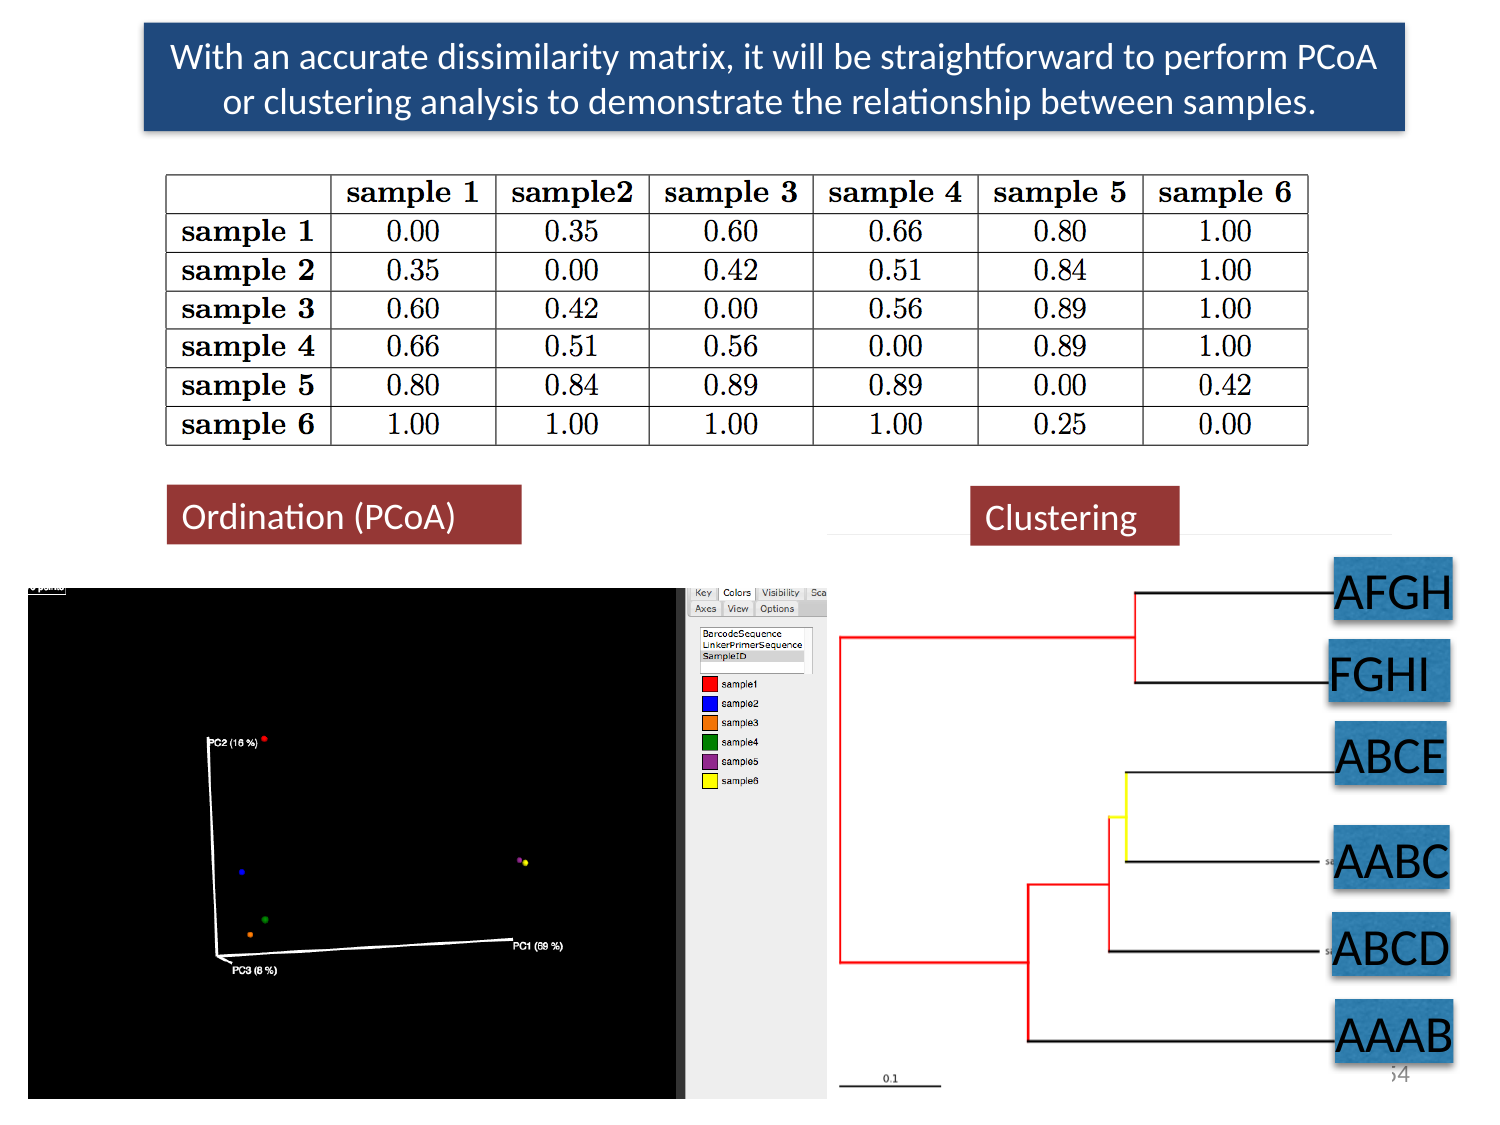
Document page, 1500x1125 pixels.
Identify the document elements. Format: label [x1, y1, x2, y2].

picture [28, 534, 1392, 1099]
text_box [1392, 721, 1447, 785]
text_box [166, 484, 522, 545]
text_box [1392, 912, 1451, 976]
slide_number [1074, 1063, 1425, 1103]
text_box [970, 485, 1180, 534]
text_box [1392, 557, 1453, 620]
text_box [1392, 999, 1454, 1063]
text_box [1392, 639, 1451, 702]
text_box [1392, 825, 1450, 889]
picture [143, 149, 1335, 465]
text_box [143, 22, 1406, 132]
